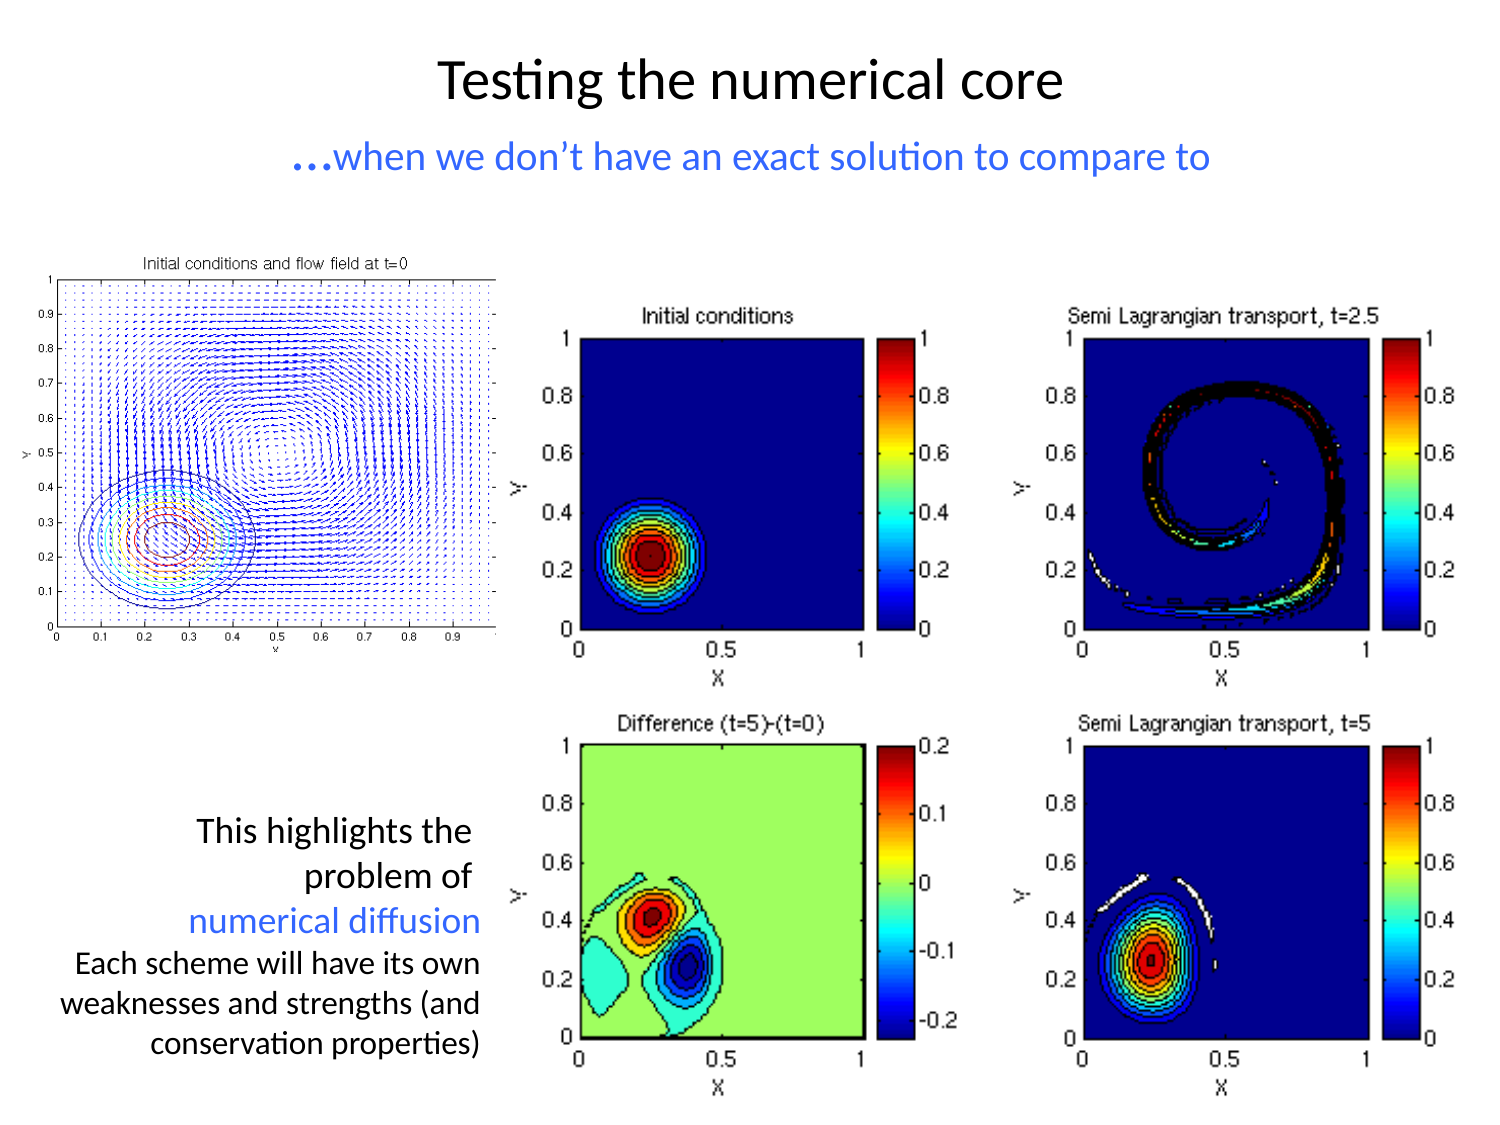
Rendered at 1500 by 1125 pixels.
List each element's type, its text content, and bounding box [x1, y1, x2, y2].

picture [495, 273, 1486, 1113]
text_box This highlights the problem of numerical diffusion Each scheme will have its own weaknesses and strengths (and conservation properties) [18, 798, 490, 1069]
title Testing the numerical core …when we don’t have an exact solution to compare to [18, 33, 1486, 190]
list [18, 247, 513, 652]
